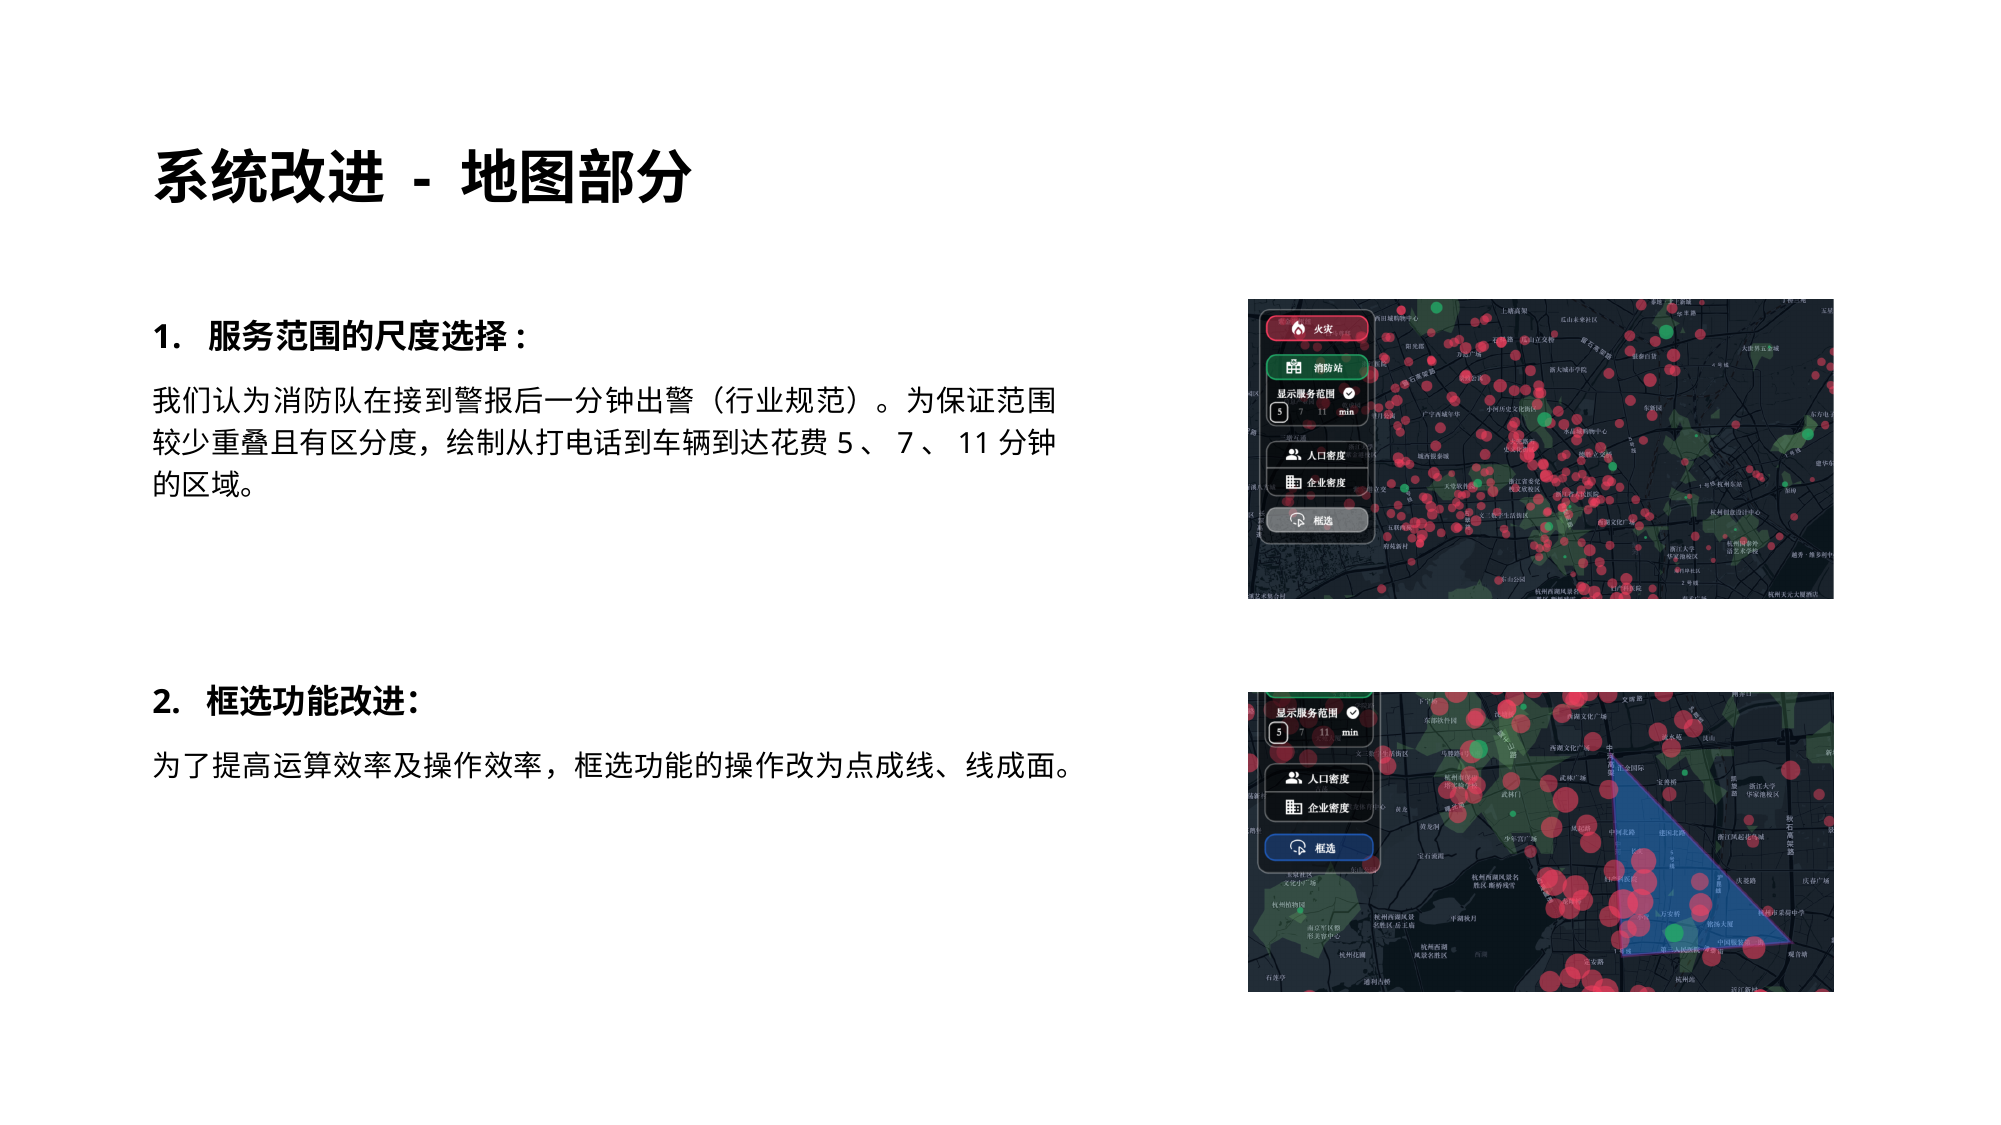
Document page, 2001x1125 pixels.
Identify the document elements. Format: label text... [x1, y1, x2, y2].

title 系统改进 - 地图部分 [137, 59, 1863, 278]
picture [1248, 299, 1834, 599]
list 服务范围的尺度选择: 我们认为消防队在接到警报后一分钟出警（行业规范）。为保证范围较少重叠且有区分度，绘制从打电话到车辆到达花费5、7、11分钟的区域。 2. 框选功能改进： 为了提高运算效率及操作效率，框选功能的操作改为点成线、线成面。 [137, 299, 1072, 1016]
picture [1248, 692, 1834, 992]
